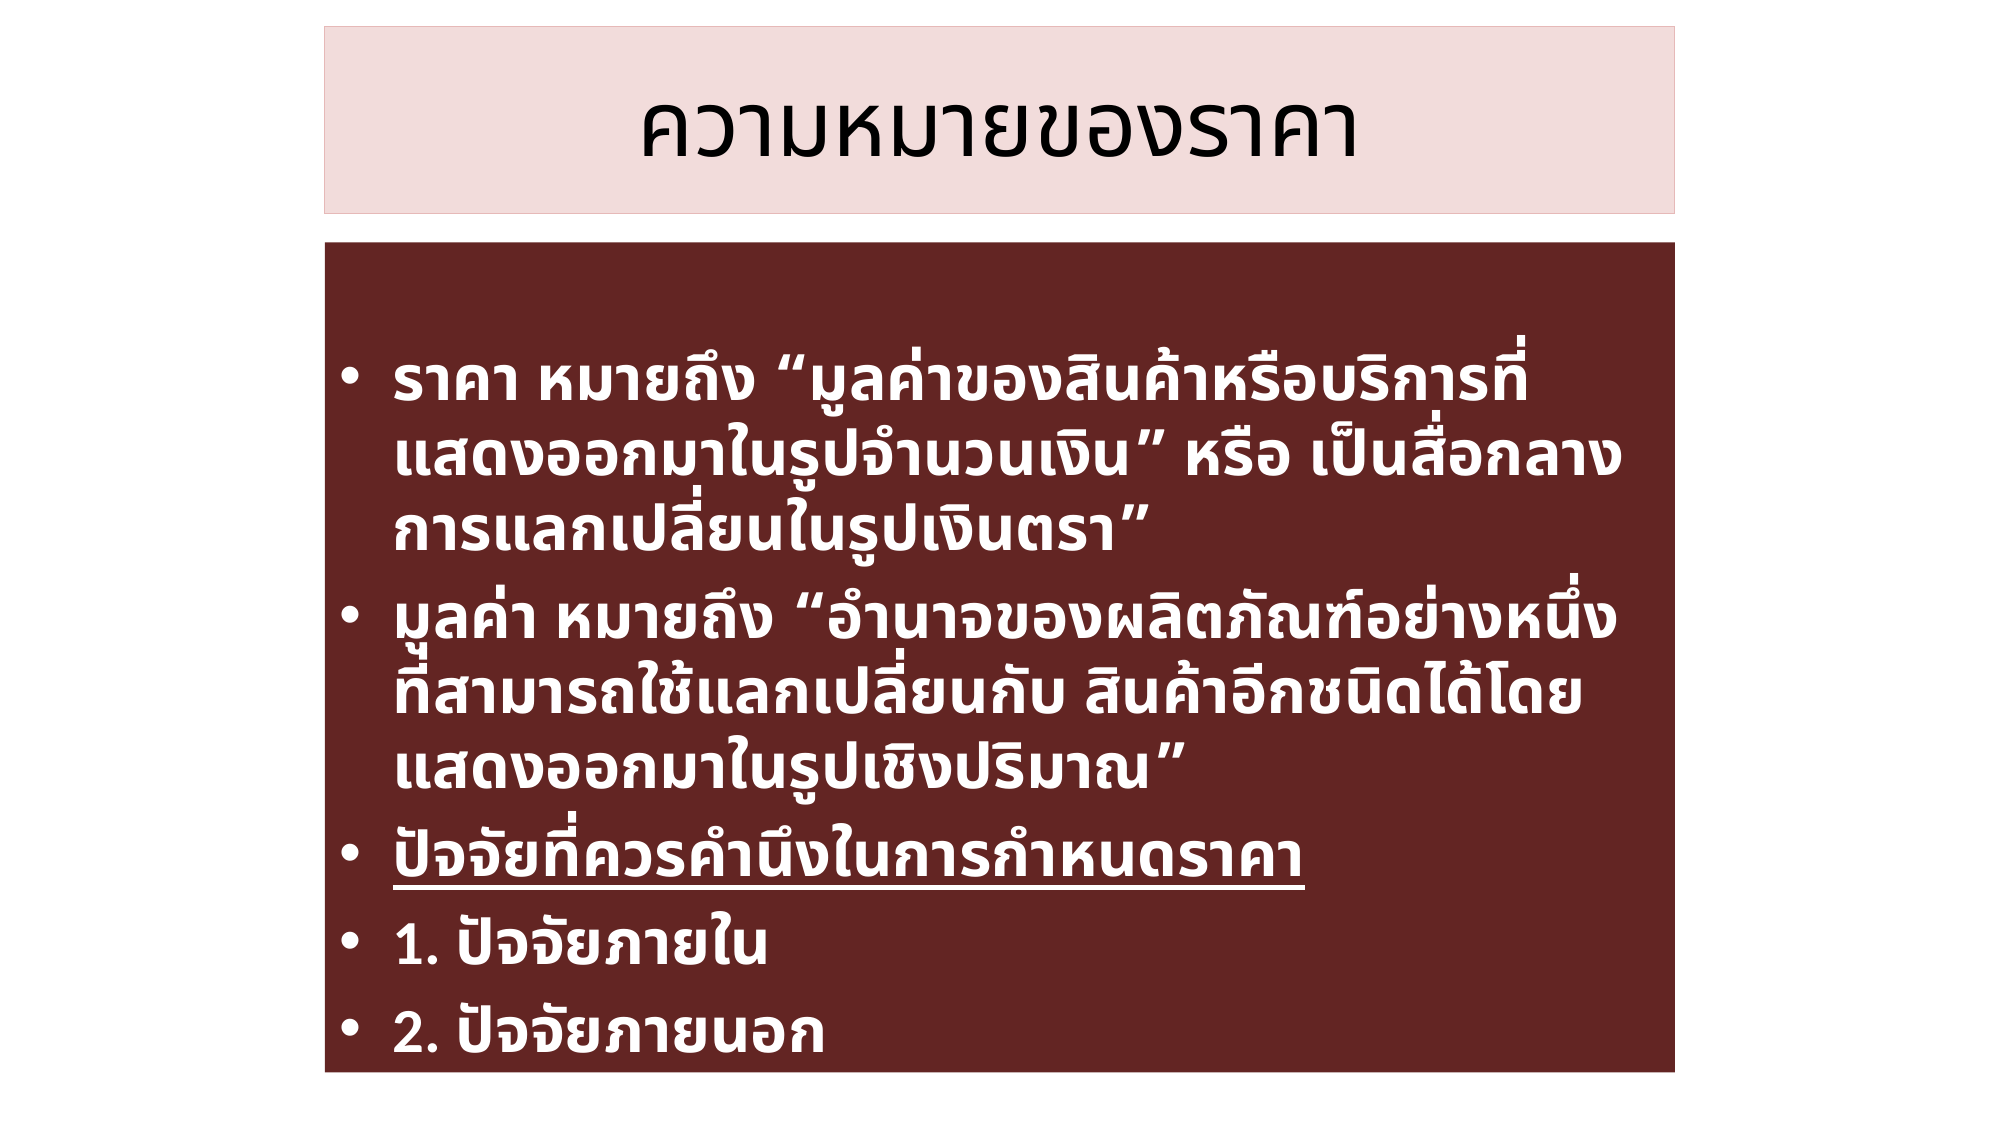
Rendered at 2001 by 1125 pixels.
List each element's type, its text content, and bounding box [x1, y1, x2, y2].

list ราคา หมายถึง “มูลค่าของสินค้าหรือบริการที่แสดงออกมาในรูปจำนวนเงิน” หรือ เป็นสื่อกลางการแลกเปลี่ยนในรูปเงินตรา” มูลค่า หมายถึง “อำนาจของผลิตภัณฑ์อย่างหนึ่งที่สามารถใช้แลกเปลี่ยนกับ สินค้าอีกชนิดได้โดยแสดงออกมาในรูปเชิงปริมาณ” ปัจจัยที่ควรคำนึงในการกำหนดราคา 1. ปัจจัยภายใน 2. ปัจจัยภายนอก [324, 242, 1675, 1073]
title ความหมายของราคา [324, 26, 1675, 214]
